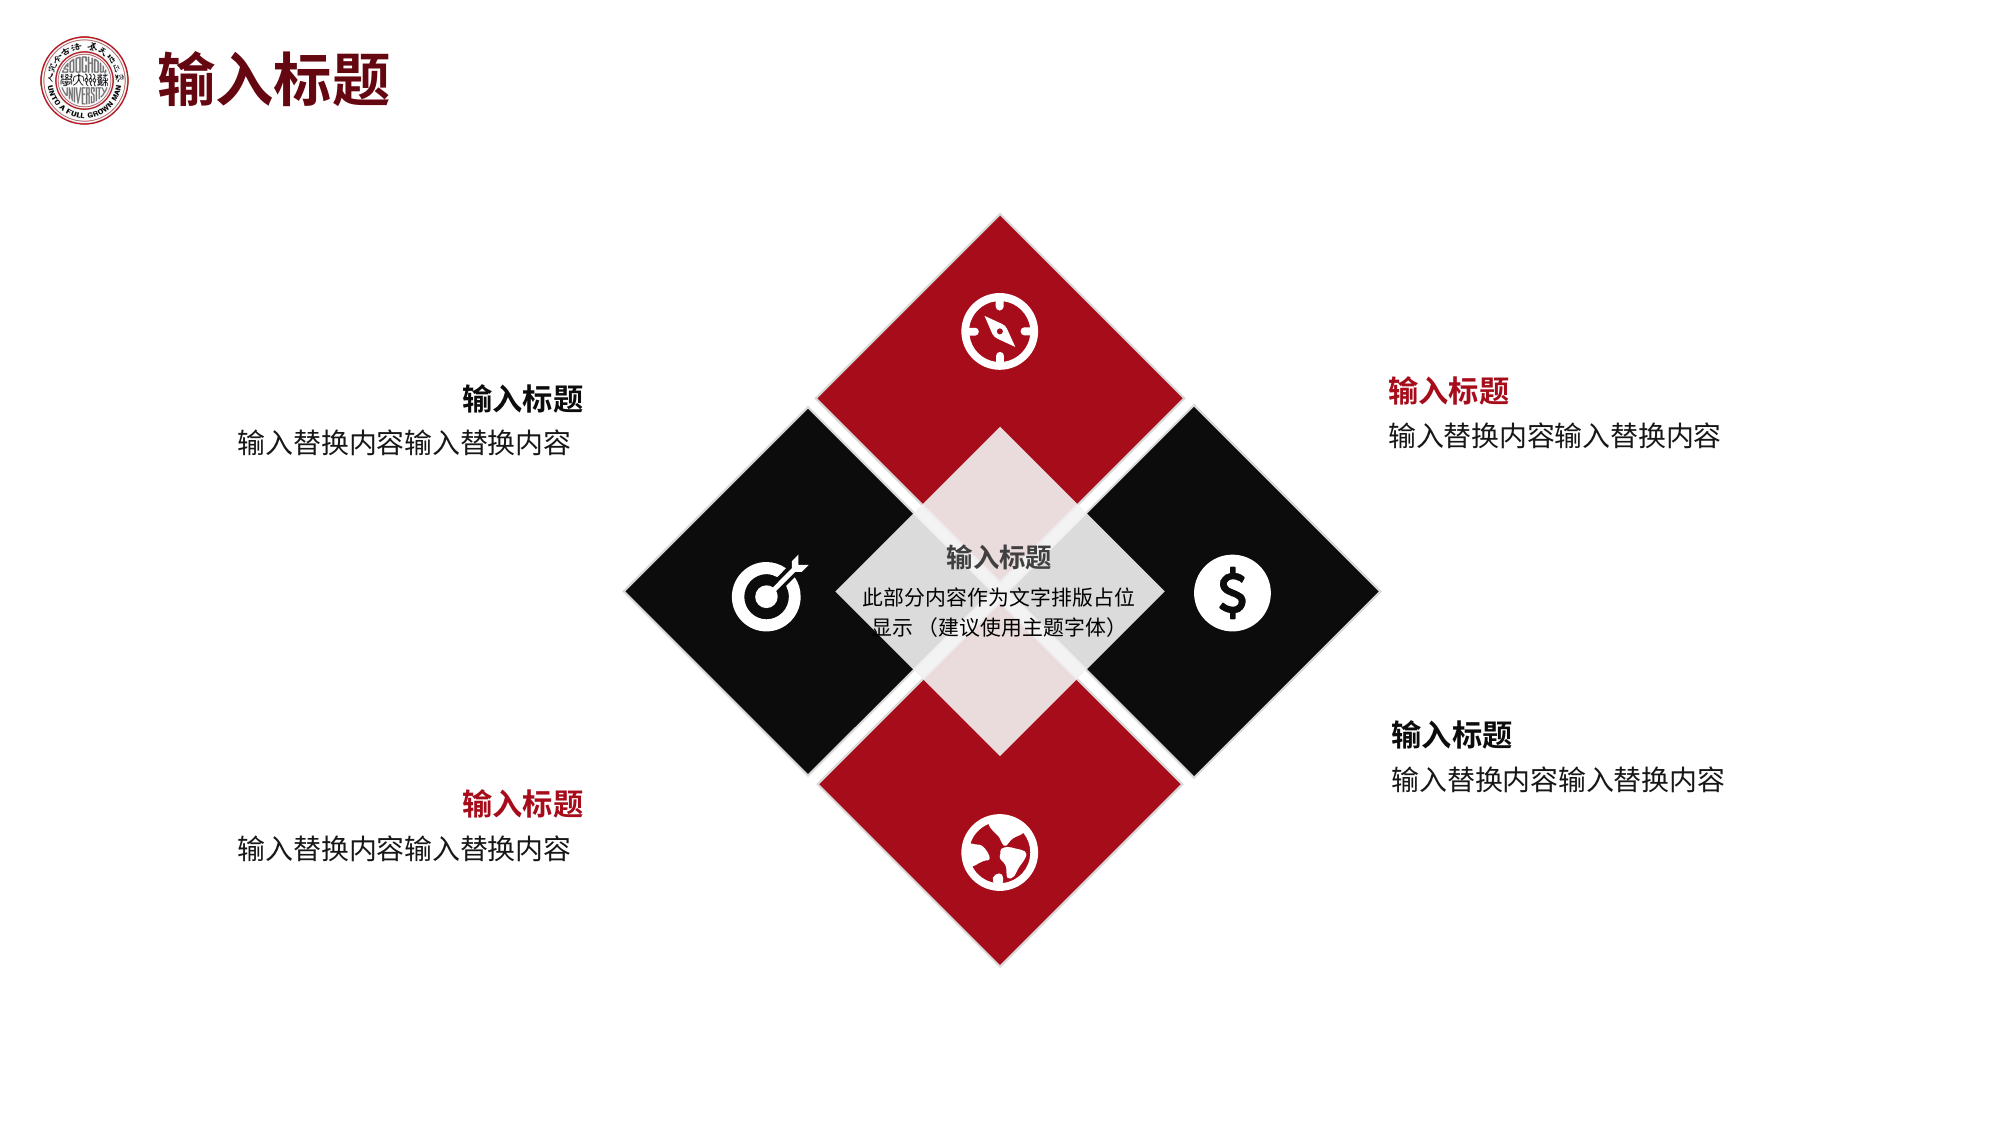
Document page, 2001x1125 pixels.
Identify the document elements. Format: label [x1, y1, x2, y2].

text_box [1391, 716, 1744, 829]
text_box [40, 36, 479, 125]
text_box [677, 267, 1326, 914]
text_box [237, 785, 591, 898]
text_box [1388, 372, 1741, 485]
text_box [237, 379, 591, 493]
